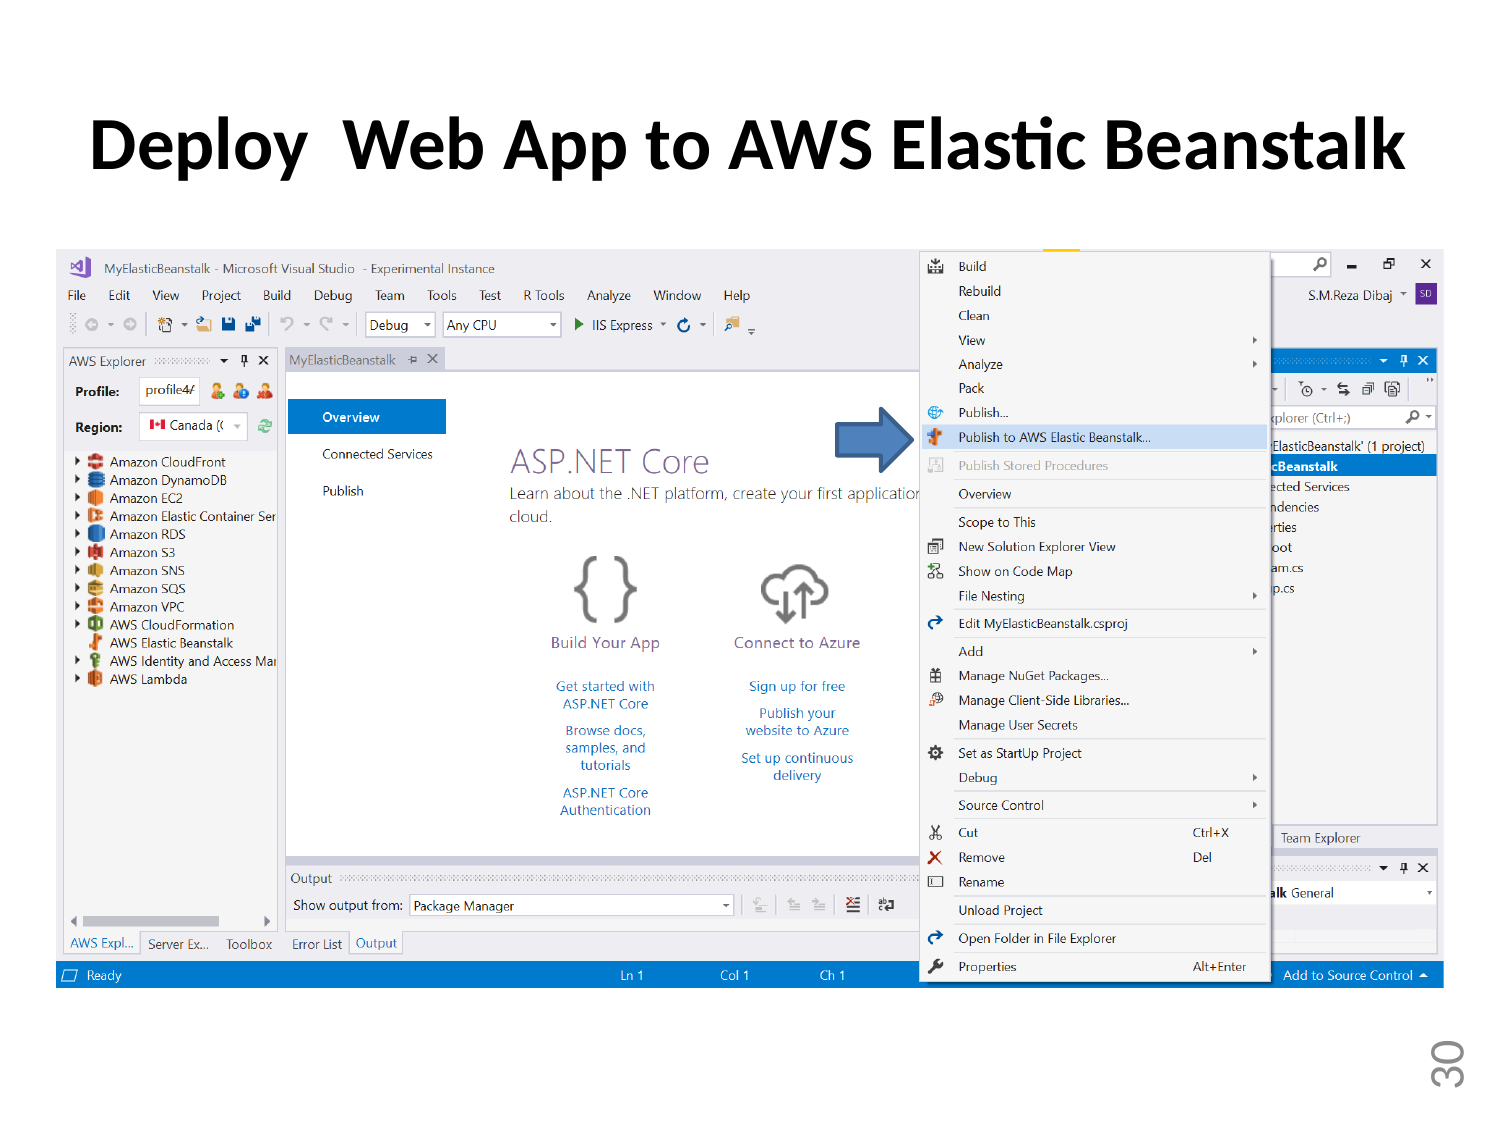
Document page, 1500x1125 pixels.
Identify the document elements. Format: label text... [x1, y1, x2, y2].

slide_number 30 [1412, 1025, 1475, 1125]
text_box Deploy Web App to AWS Elastic Beanstalk [74, 87, 1438, 193]
picture [55, 249, 1444, 988]
